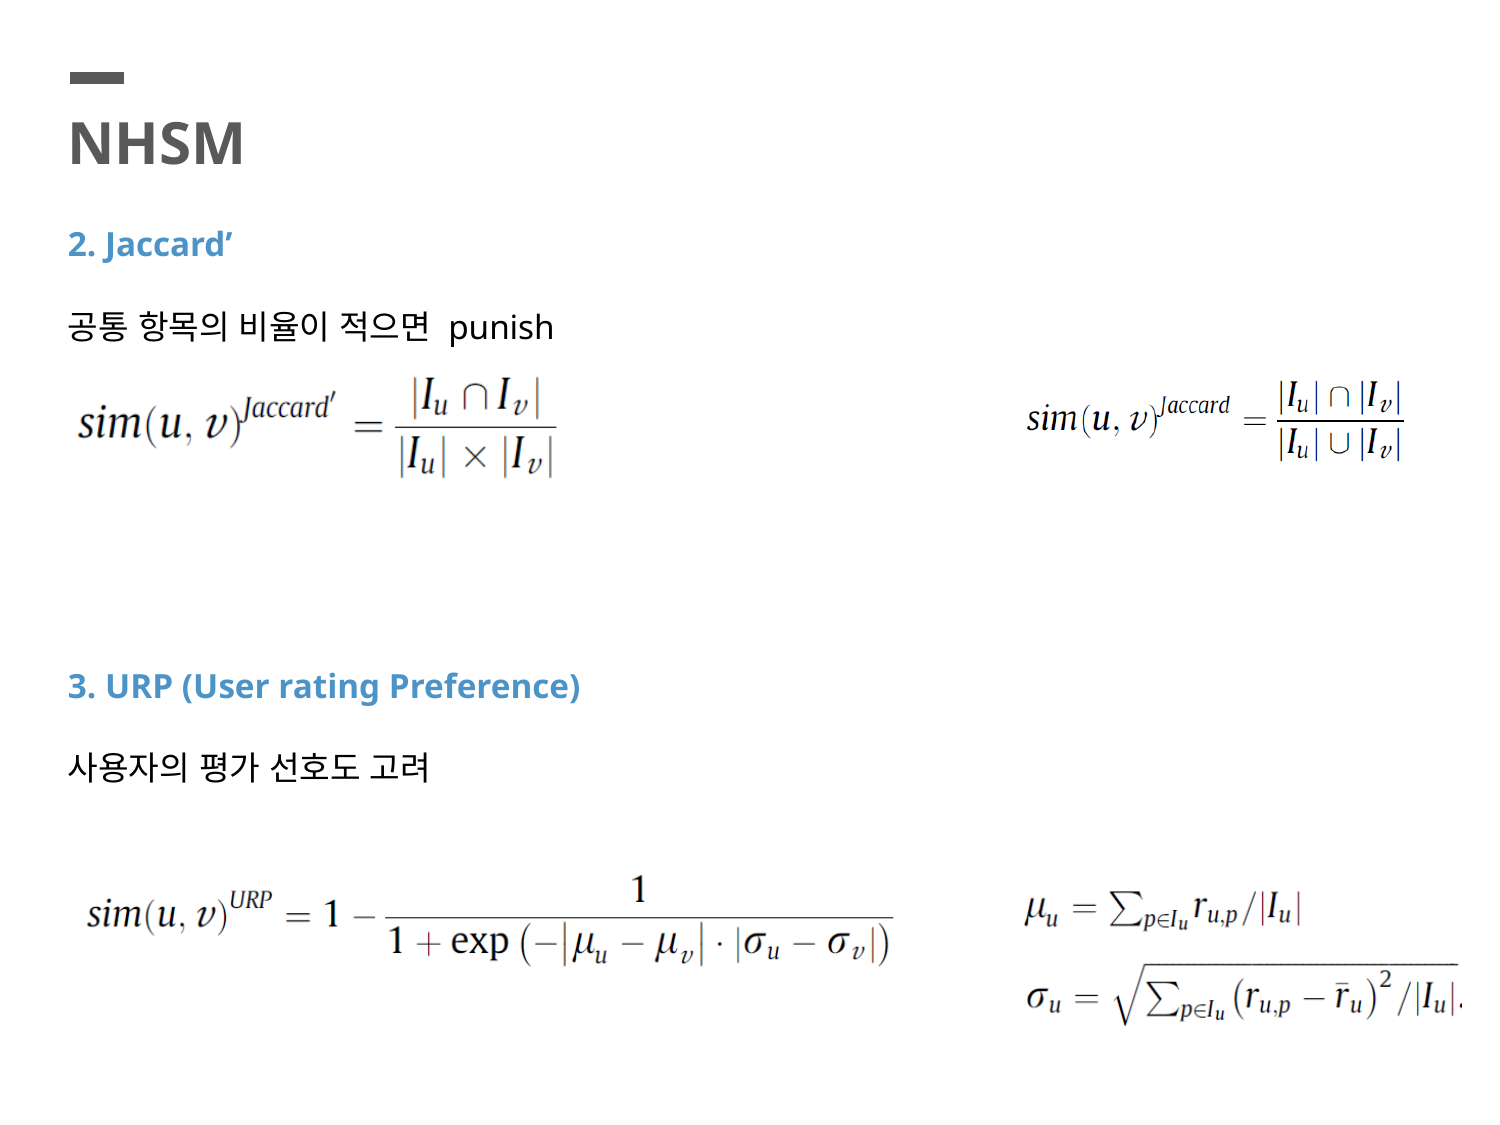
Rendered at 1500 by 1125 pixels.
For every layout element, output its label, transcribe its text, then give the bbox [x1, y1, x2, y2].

picture [70, 361, 580, 501]
text_box NHSM [53, 98, 1235, 184]
text_box 2. Jaccard’ 공통 항목의 비율이 적으면 punish 3. URP (User rating Preference) 사용자의 평가 선호도 고려 [53, 196, 1495, 795]
picture [1021, 884, 1303, 939]
picture [1021, 361, 1415, 480]
picture [76, 857, 928, 999]
picture [1021, 951, 1462, 1031]
